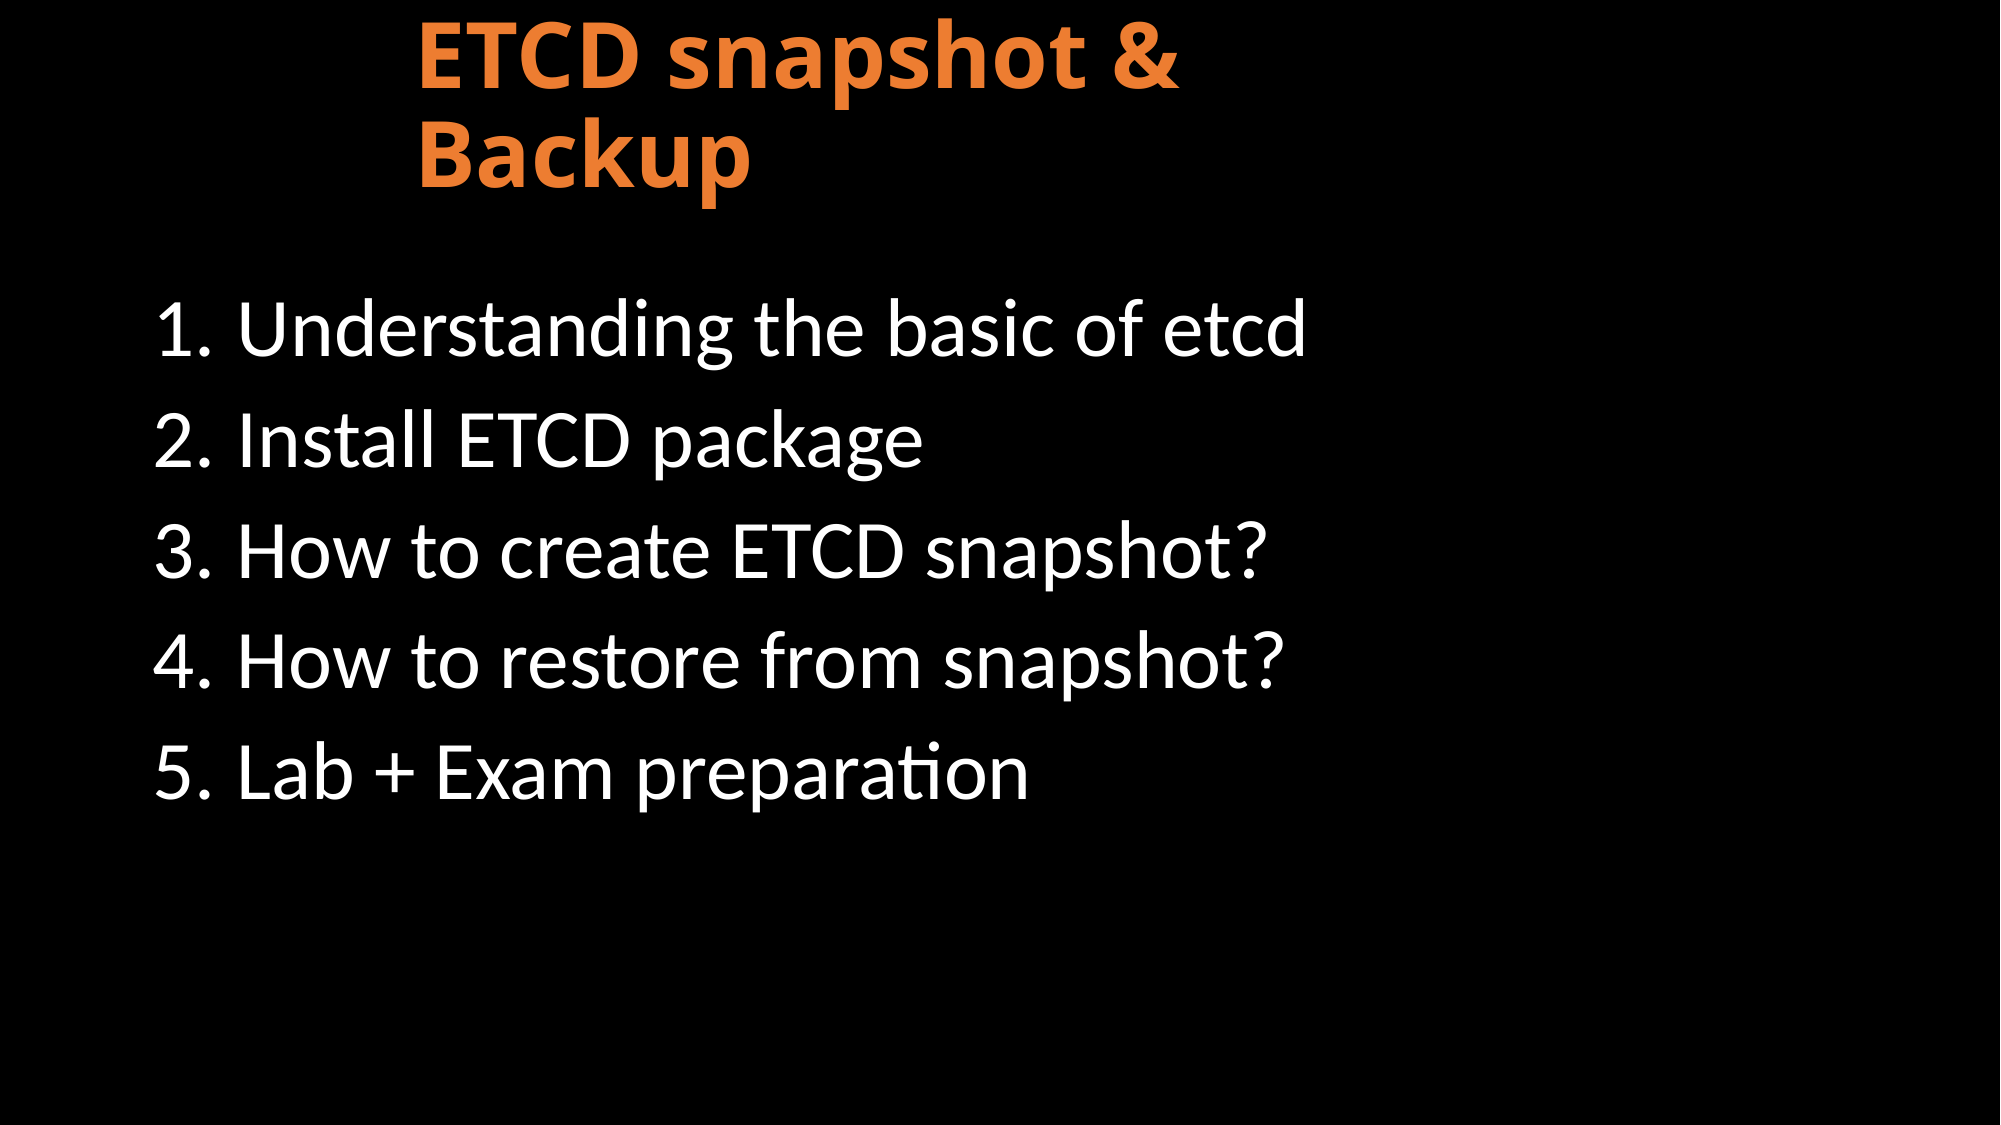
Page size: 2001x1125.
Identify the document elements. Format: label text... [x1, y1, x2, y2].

list Understanding the basic of etcd Install ETCD package How to create ETCD snapshot? How to restore from snapshot? Lab + Exam preparation [137, 277, 1908, 992]
title ETCD snapshot & Backup [399, 0, 1465, 218]
